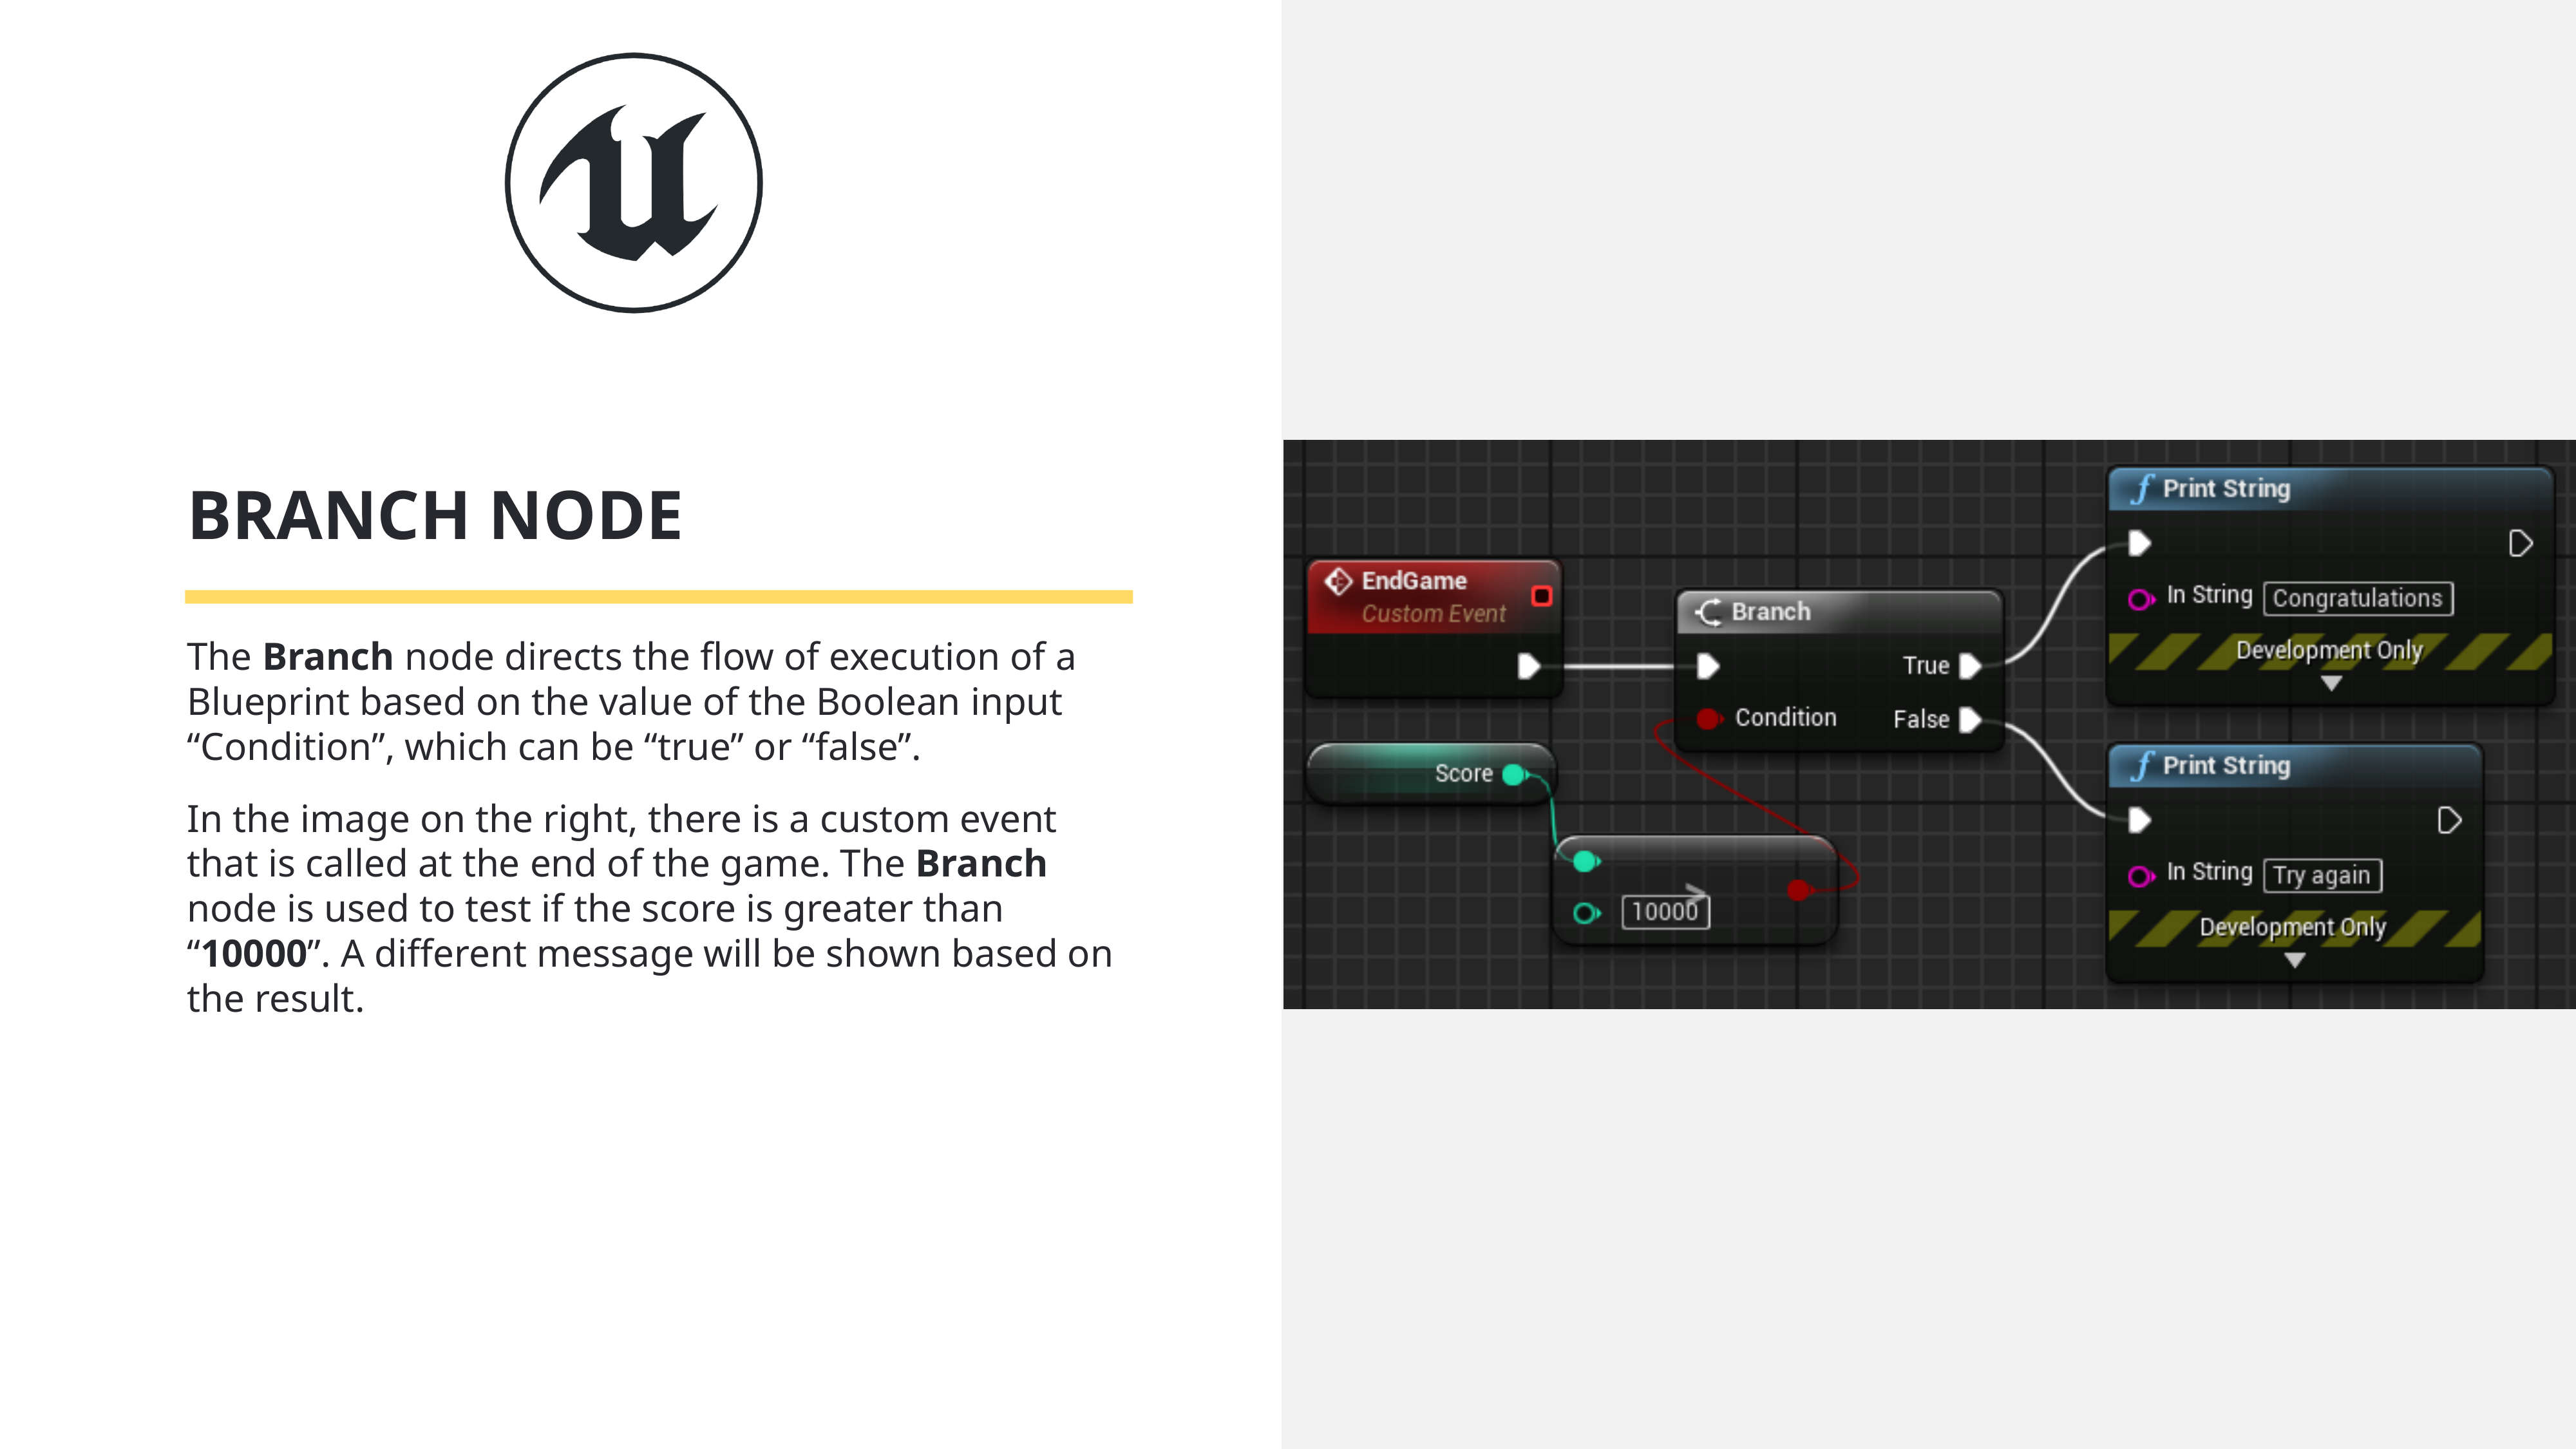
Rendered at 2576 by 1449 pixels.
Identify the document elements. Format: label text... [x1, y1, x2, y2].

list The Branch node directs the flow of execution of a Blueprint based on the value of the Boolean input “Condition”, which can be “true” or “false”. In the image on the right, there is a custom event that is called at the end of the game. The Branch node is used to test if the score is greater than “10000”. A different message will be shown based on the result. [177, 628, 1133, 1449]
picture [495, 43, 773, 97]
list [1283, 440, 2576, 1009]
title BRANCH NODE [177, 97, 1133, 558]
